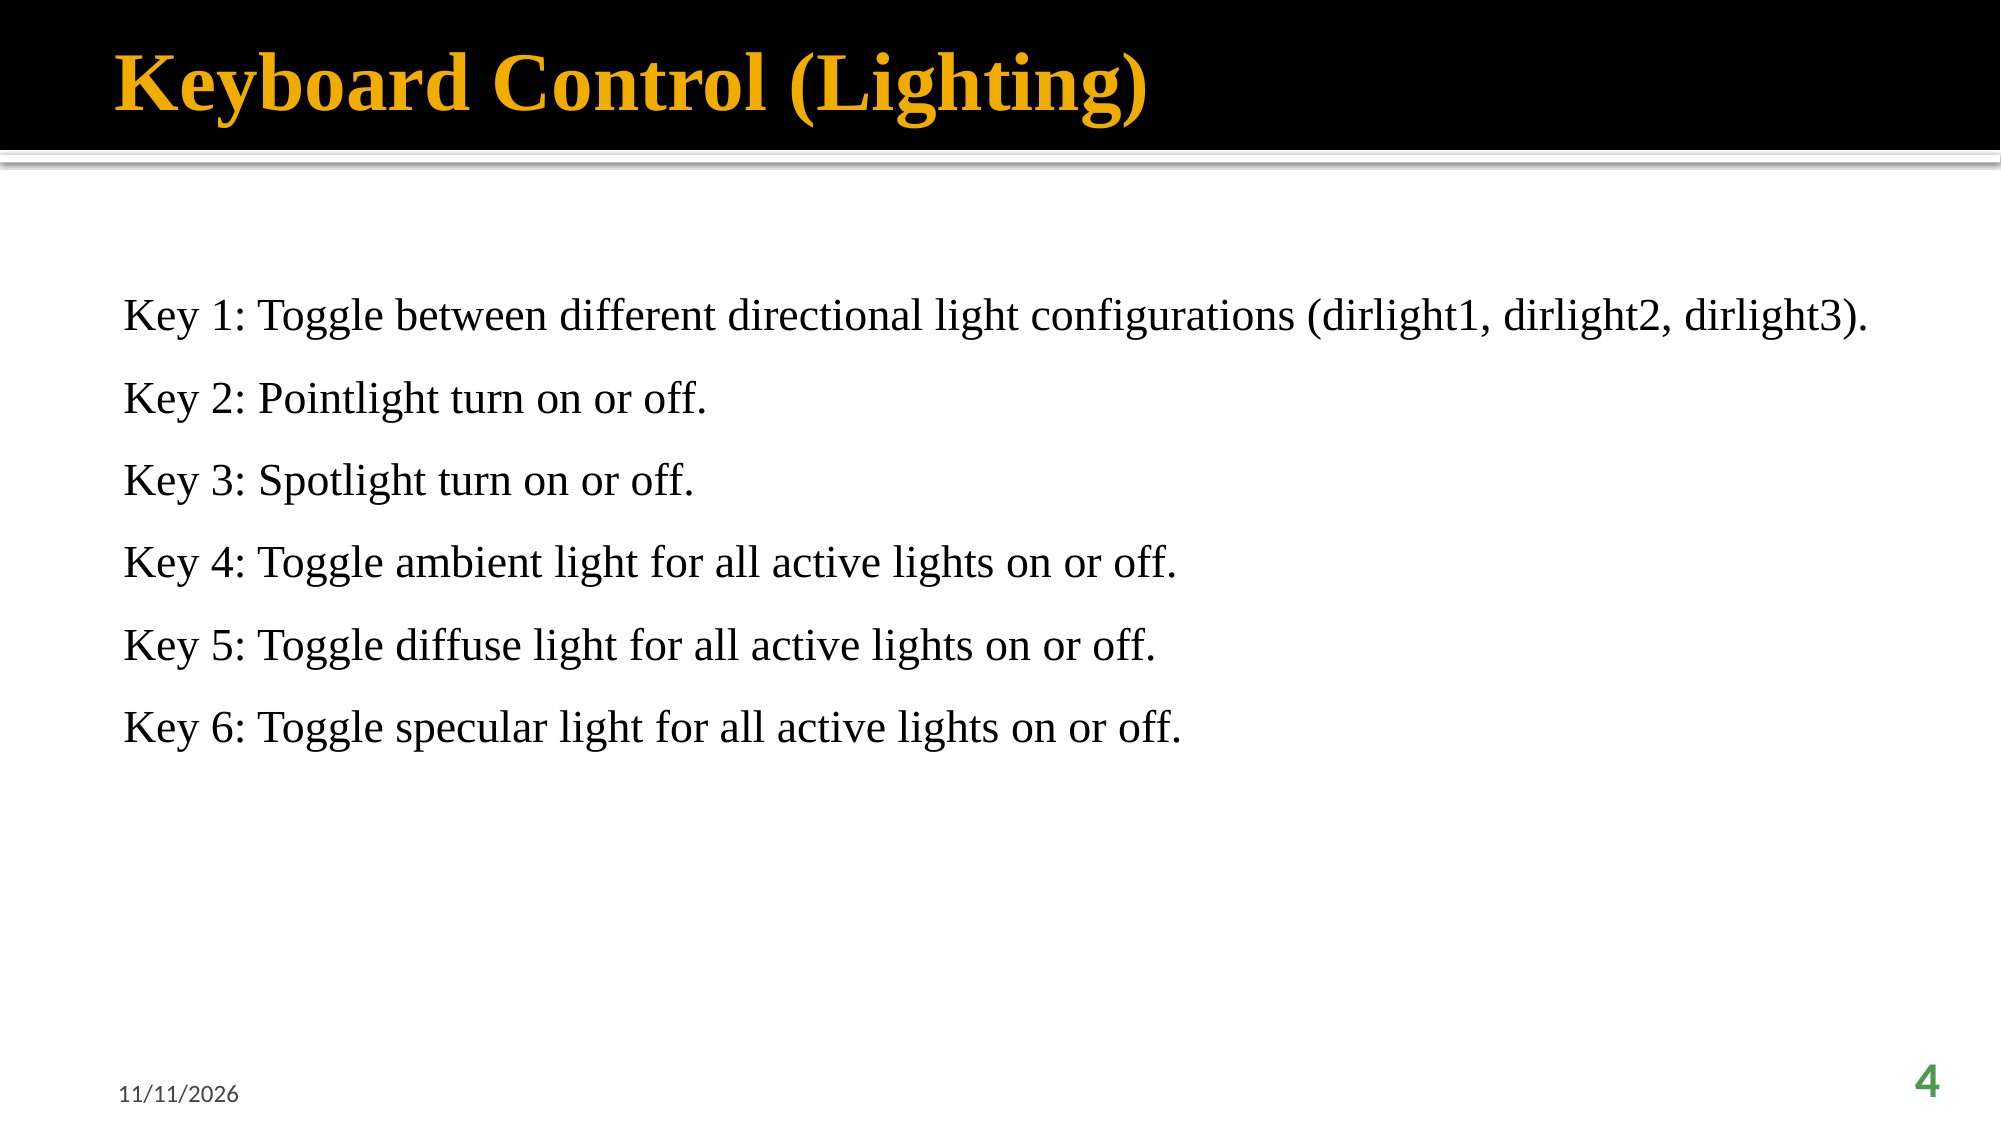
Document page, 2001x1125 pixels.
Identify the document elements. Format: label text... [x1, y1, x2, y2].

slide_number 4 [1794, 1062, 1955, 1108]
title Keyboard Control (Lighting) [99, 12, 1900, 143]
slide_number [99, 1062, 567, 1108]
text_box Key 1: Toggle between different directional light configurations (dirlight1, dirlight2, dirlight3). Key 2: Pointlight turn on or off. Key 3: Spotlight turn on or off. Key 4: Toggle ambient light for all active lights on or off. Key 5: Toggle diffuse light for all active lights on or off. Key 6: Toggle specular light for all active lights on or off. [108, 249, 1886, 760]
